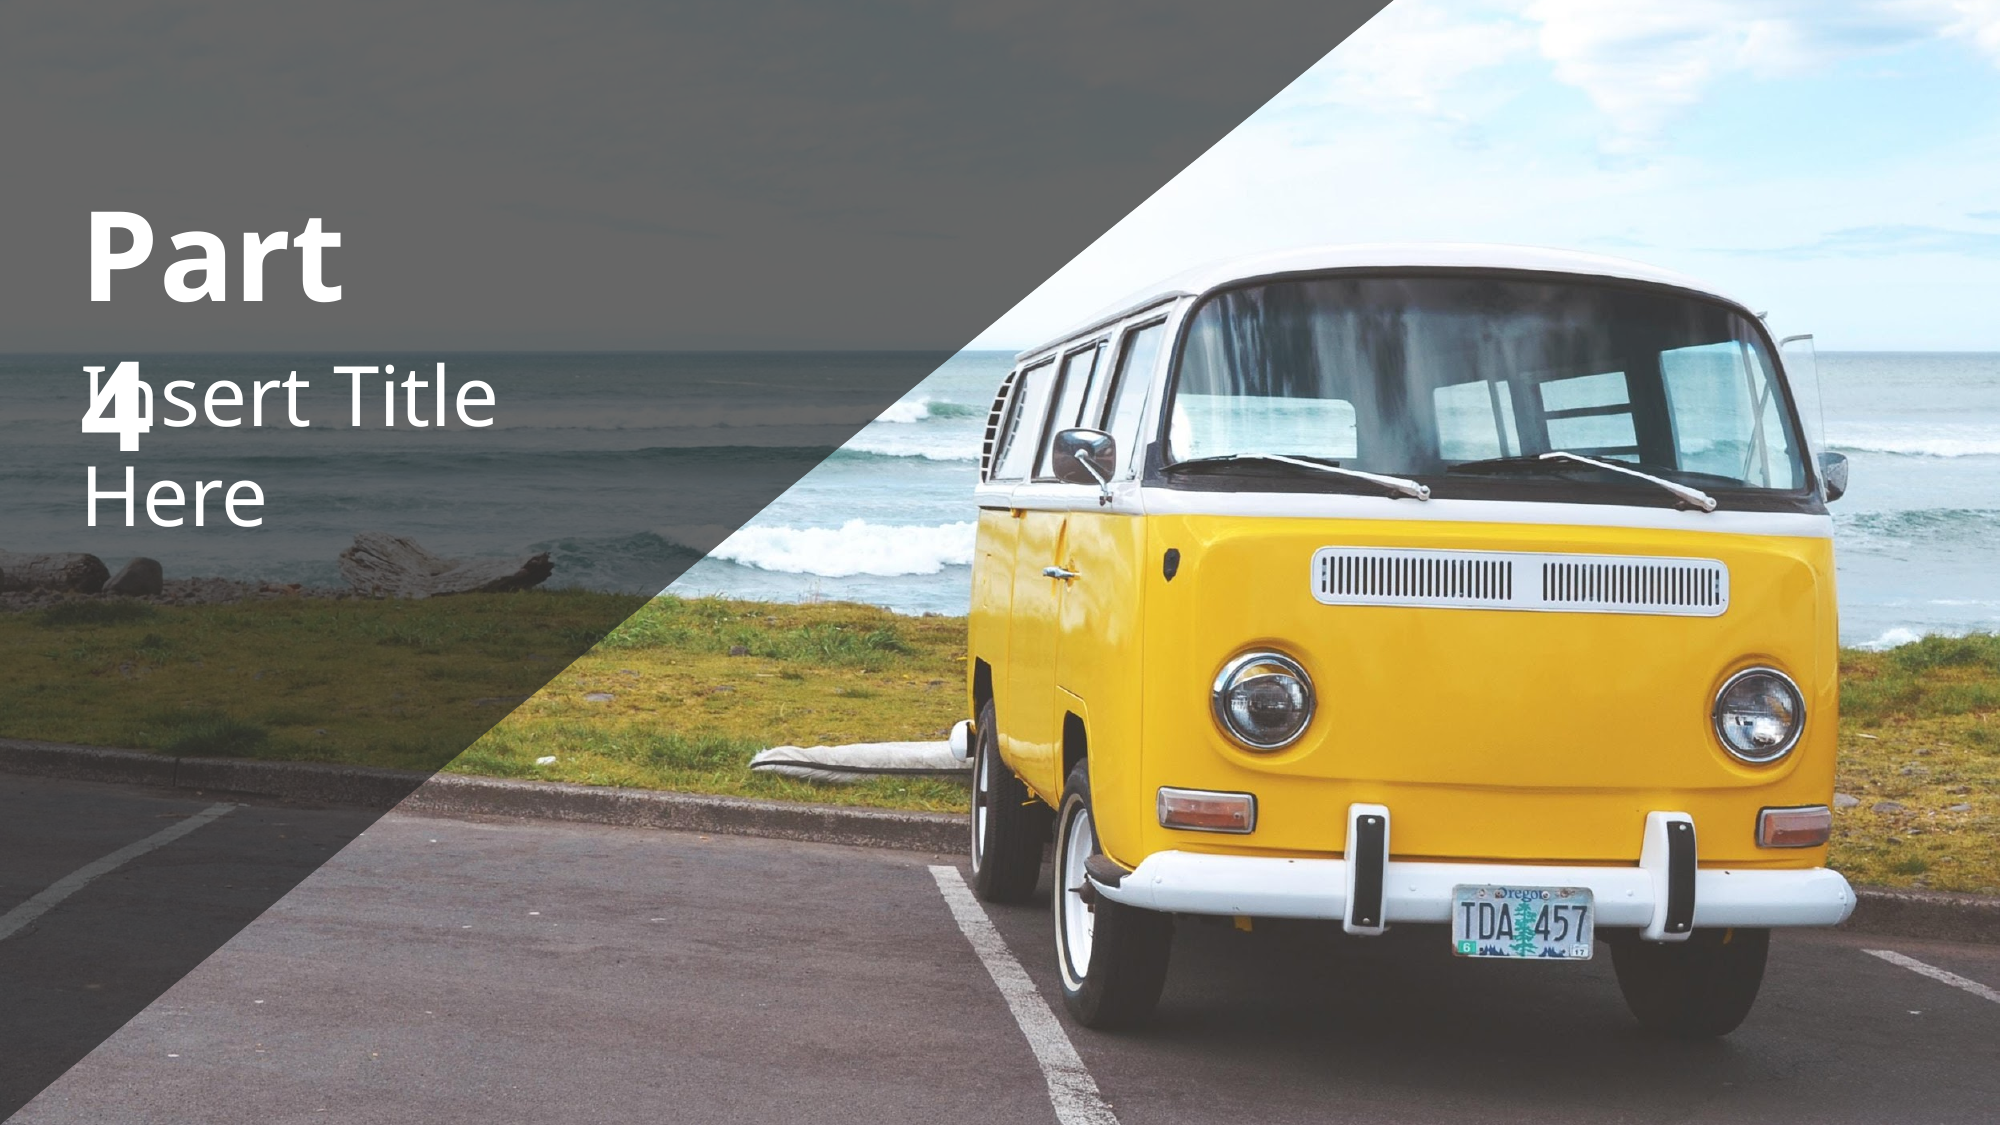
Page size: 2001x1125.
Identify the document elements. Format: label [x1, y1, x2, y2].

picture [1394, 0, 2000, 1125]
text_box [0, 0, 1394, 1125]
